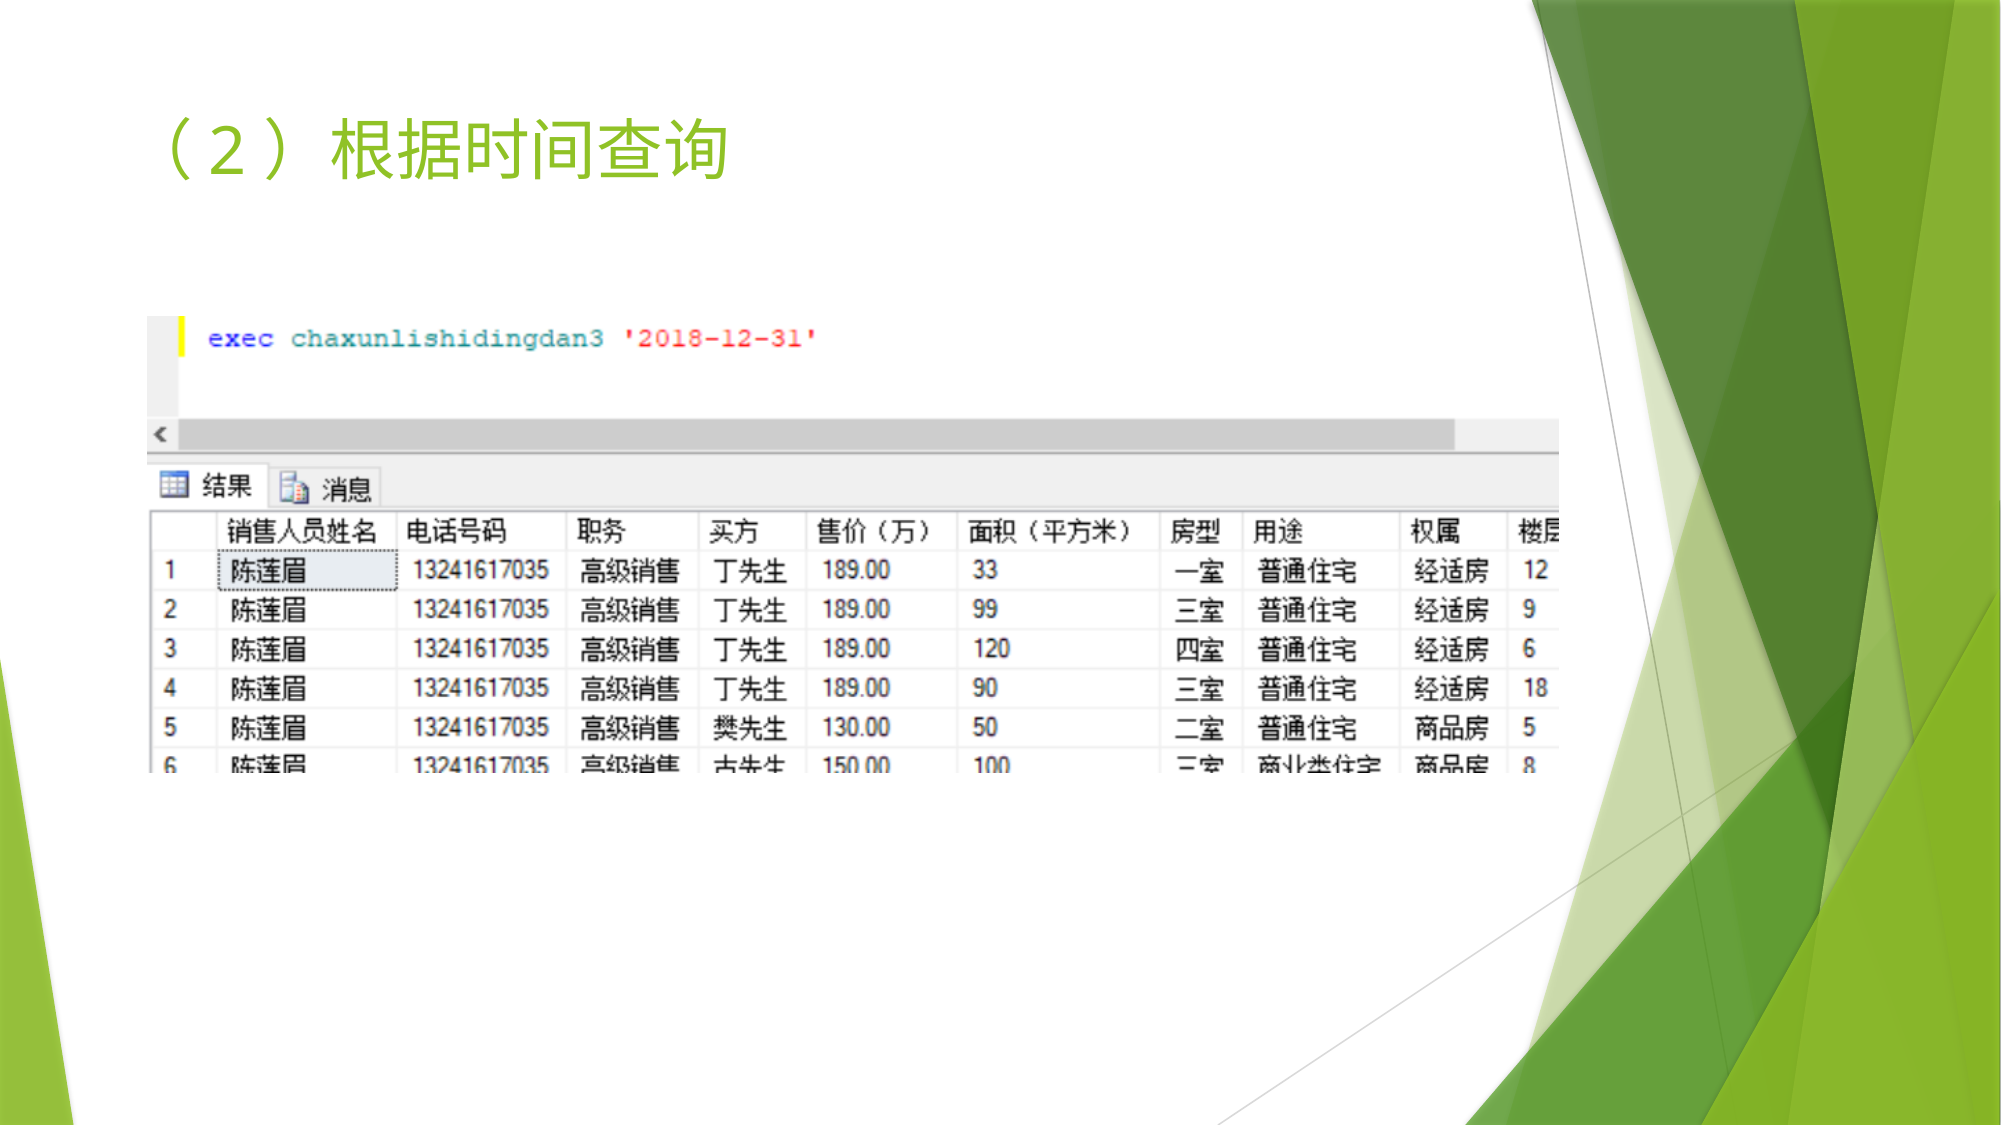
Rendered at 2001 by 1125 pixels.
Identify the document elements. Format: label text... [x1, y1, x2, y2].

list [147, 316, 1559, 773]
title （2）根据时间查询 [111, 99, 1522, 233]
